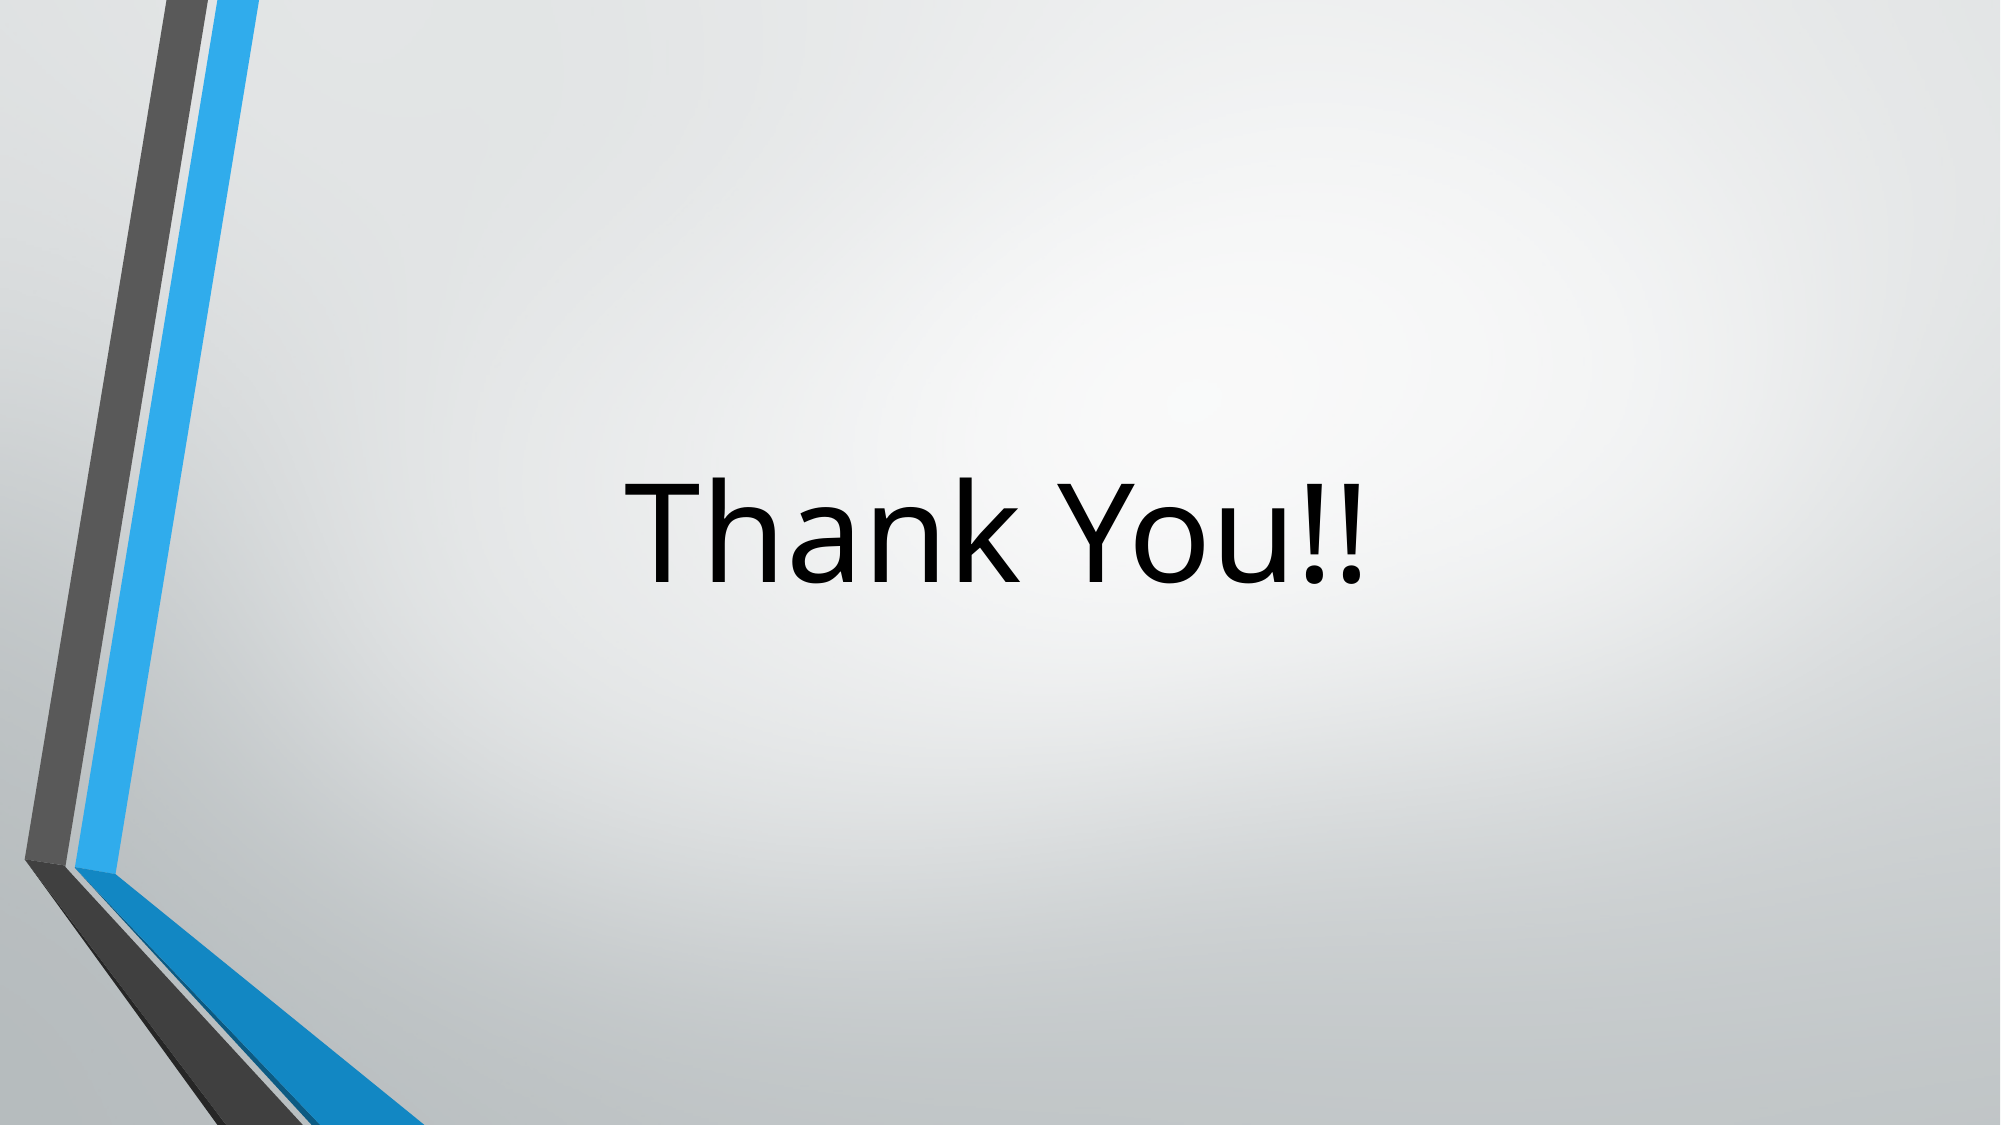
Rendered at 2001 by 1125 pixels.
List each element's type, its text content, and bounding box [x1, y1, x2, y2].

text_box Thank You!! [185, 437, 1811, 680]
